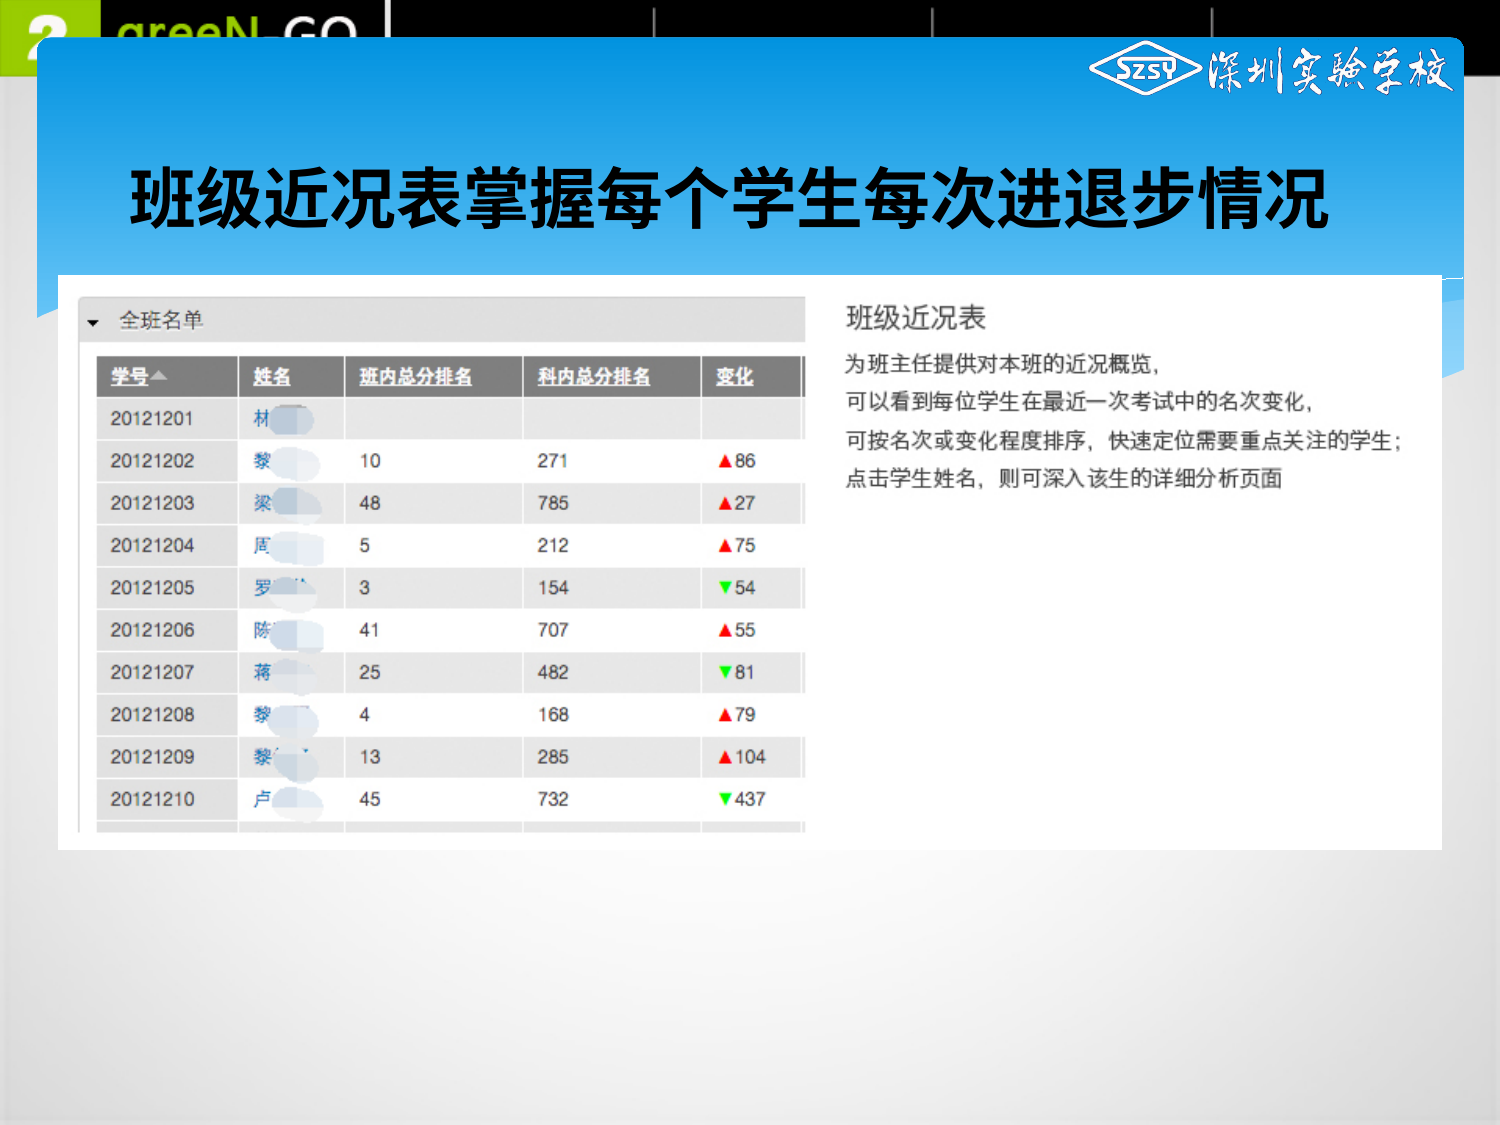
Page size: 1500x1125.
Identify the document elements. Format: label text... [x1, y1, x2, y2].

text_box 班级近况表掌握每个学生每次进退步情况 [103, 159, 1358, 238]
picture [0, 0, 1500, 1125]
